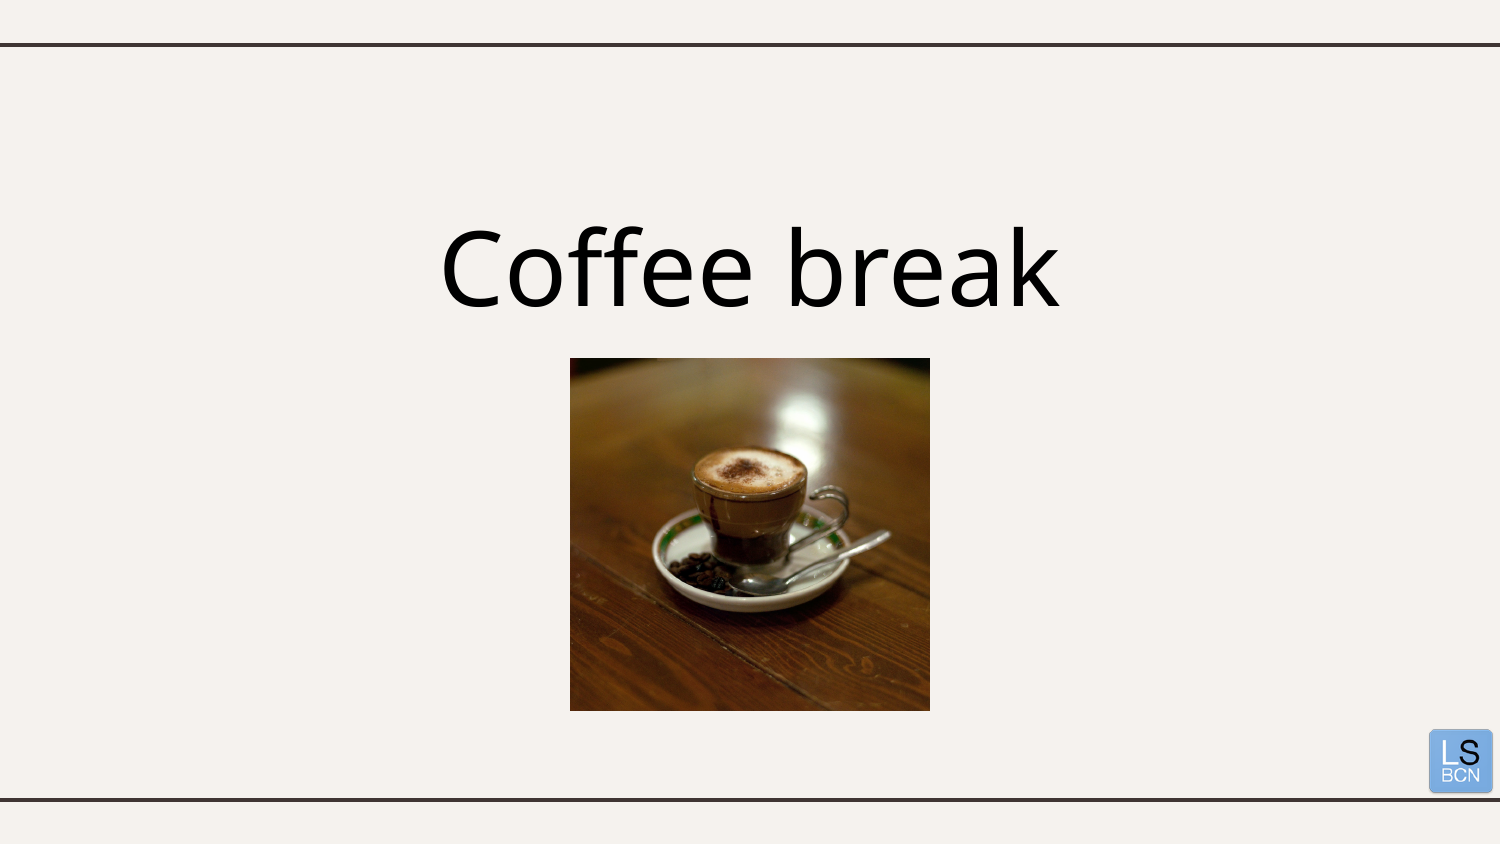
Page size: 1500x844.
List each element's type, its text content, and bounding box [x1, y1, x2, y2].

picture [570, 358, 930, 712]
picture [1421, 721, 1500, 801]
title Coffee break [327, 132, 1173, 397]
